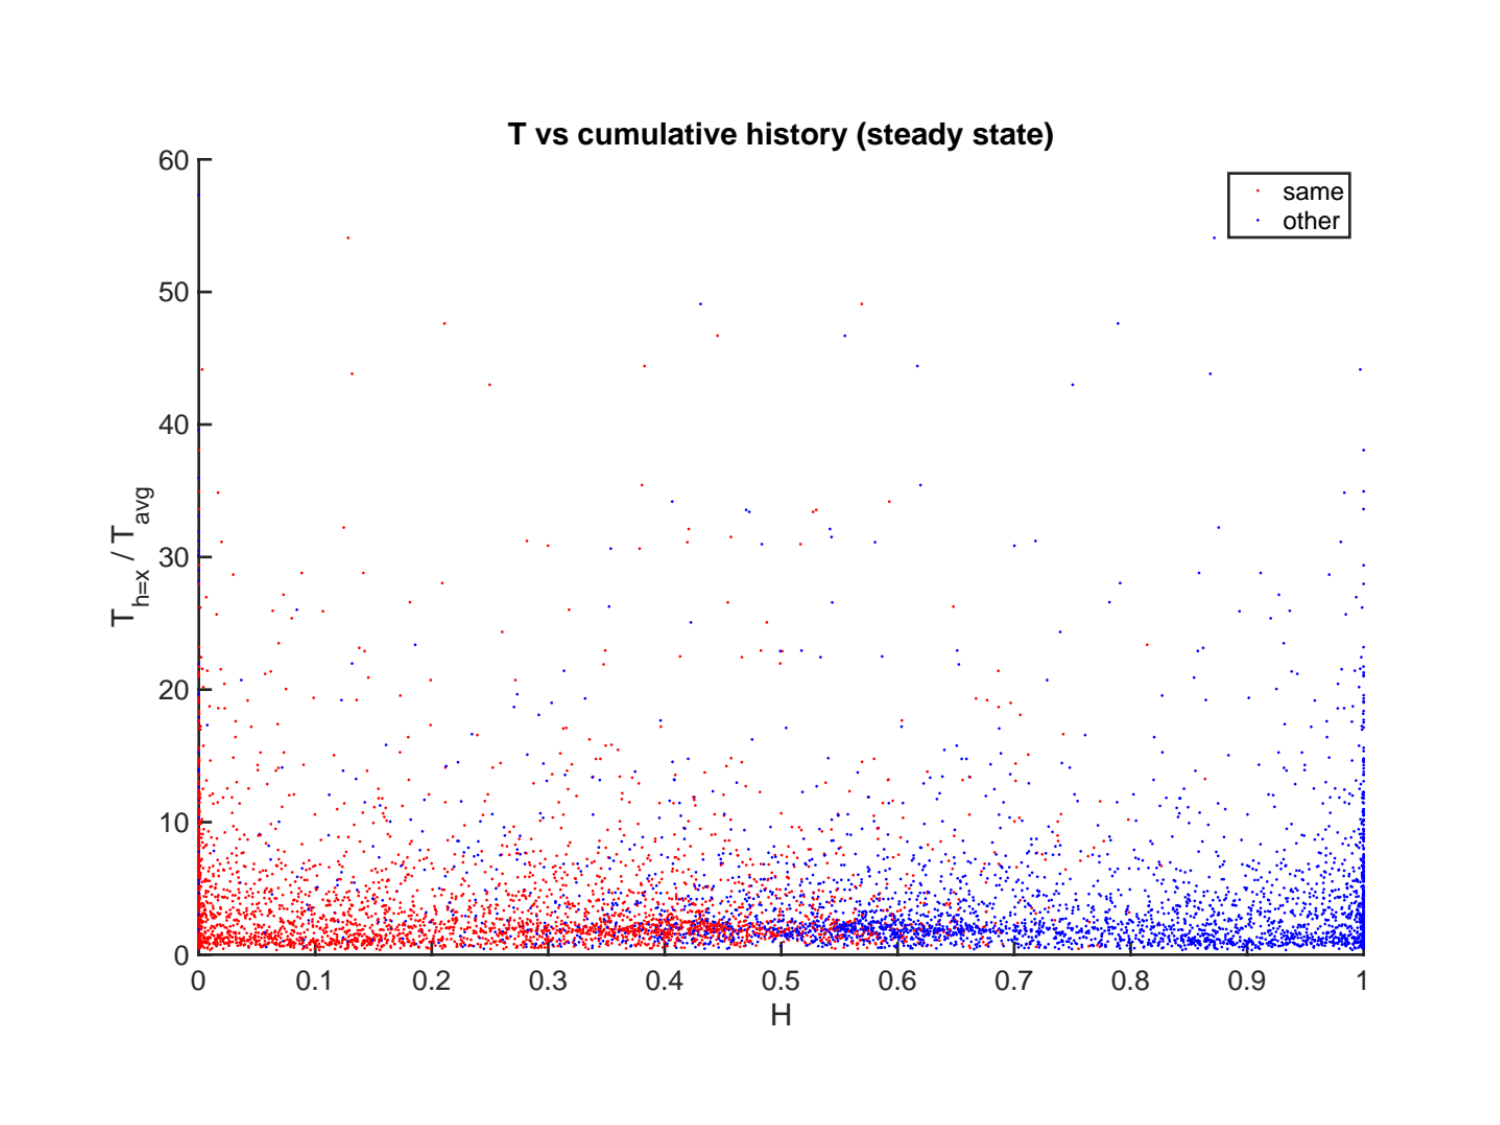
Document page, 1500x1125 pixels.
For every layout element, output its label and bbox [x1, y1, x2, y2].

picture [3, 87, 1500, 1060]
